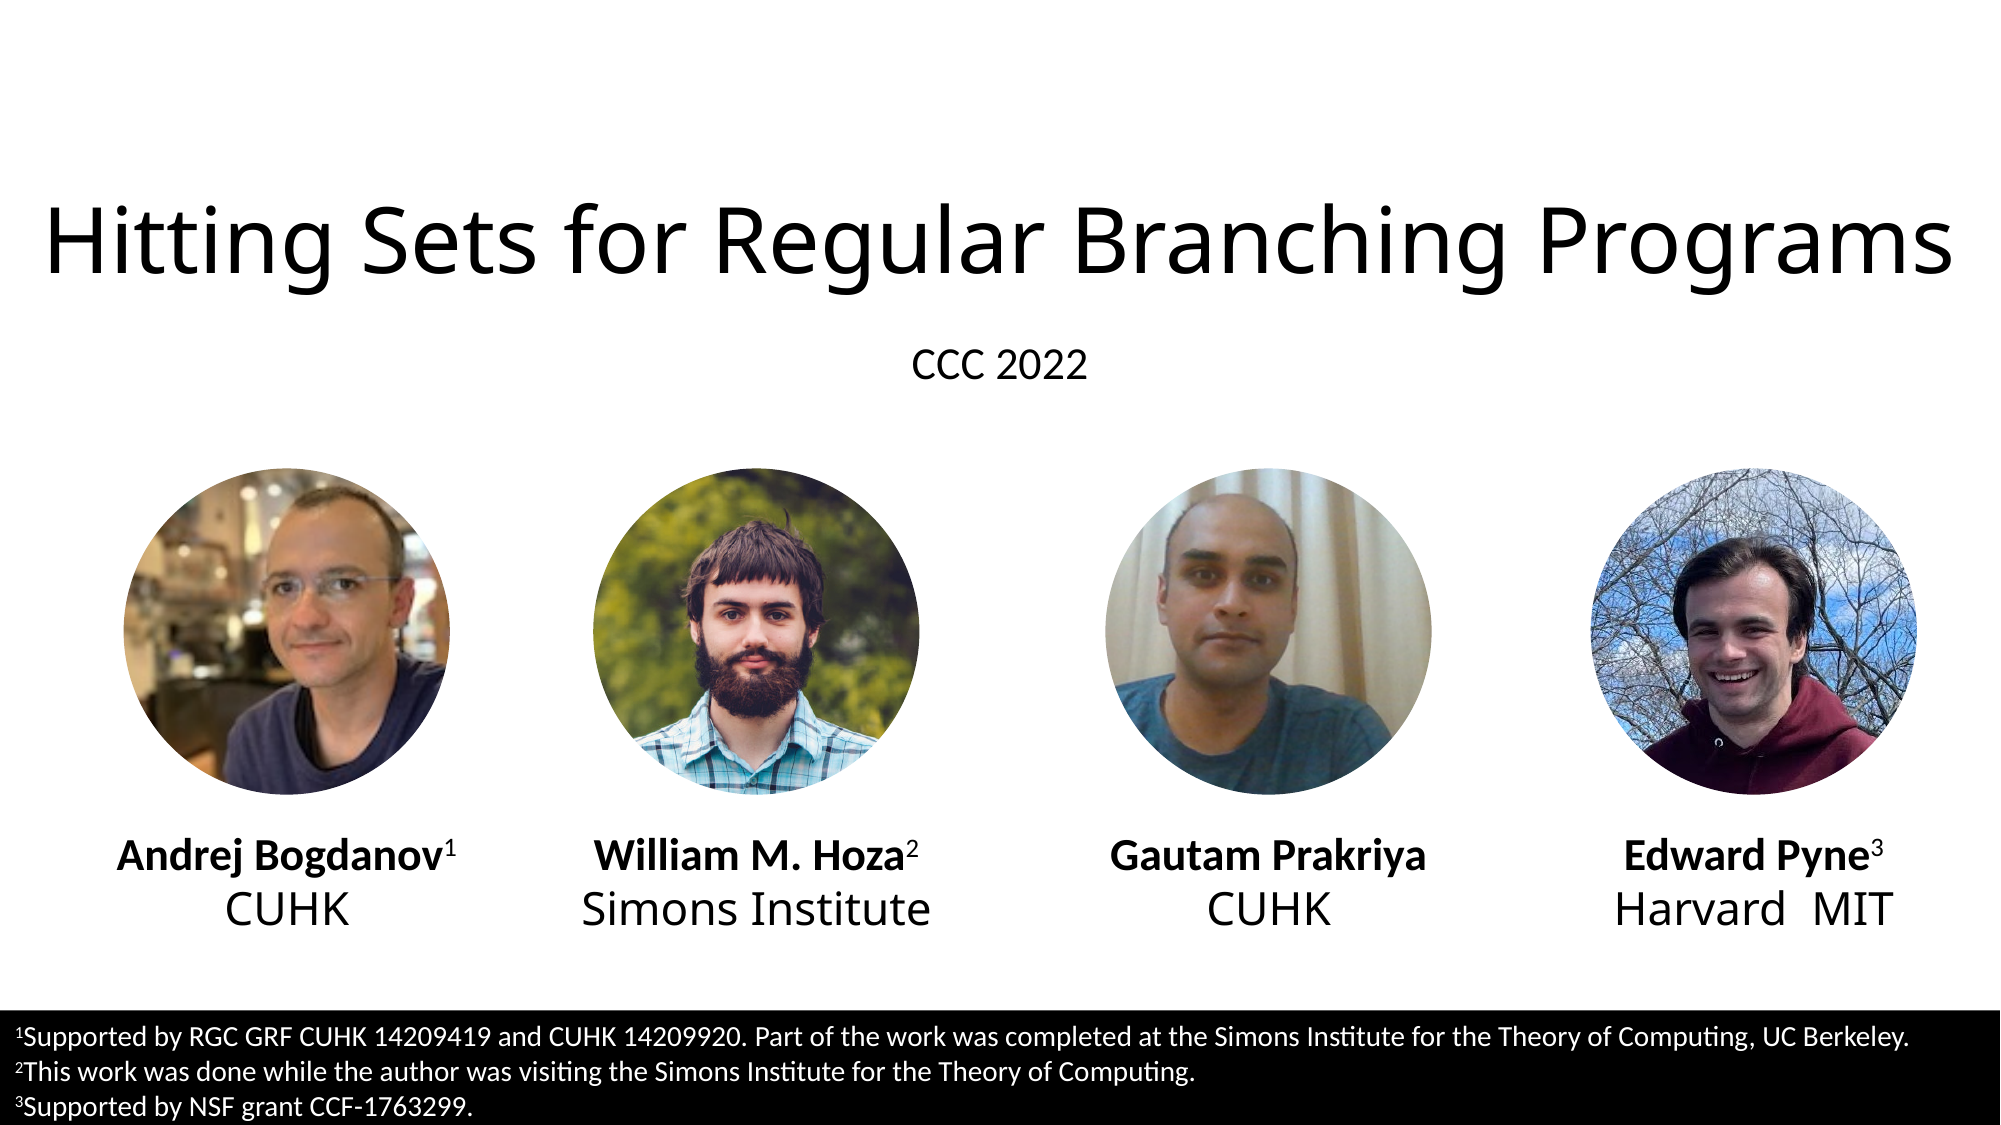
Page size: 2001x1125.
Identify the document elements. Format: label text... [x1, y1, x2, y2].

picture [1105, 468, 1432, 795]
picture [593, 468, 920, 795]
title Hitting Sets for Regular Branching Programs [0, 127, 2000, 301]
text_box Gautam Prakriya CUHK [990, 817, 1547, 943]
picture [1590, 468, 1917, 795]
text_box Andrej Bogdanov1 CUHK [0, 817, 477, 943]
picture [123, 468, 450, 795]
text_box CCC 2022 [604, 325, 1396, 396]
text_box William M. Hoza2 Simons Institute [477, 817, 990, 943]
text_box 1Supported by RGC GRF CUHK 14209419 and CUHK 14209920. Part of the work was completed at the Simons Institute for the Theory of Computing, UC Berkeley. 2This work was done while the author was visiting the Simons Institute for the Theory of Computing. 3Supported by NSF grant CCF-1763299. [0, 1010, 2000, 1125]
